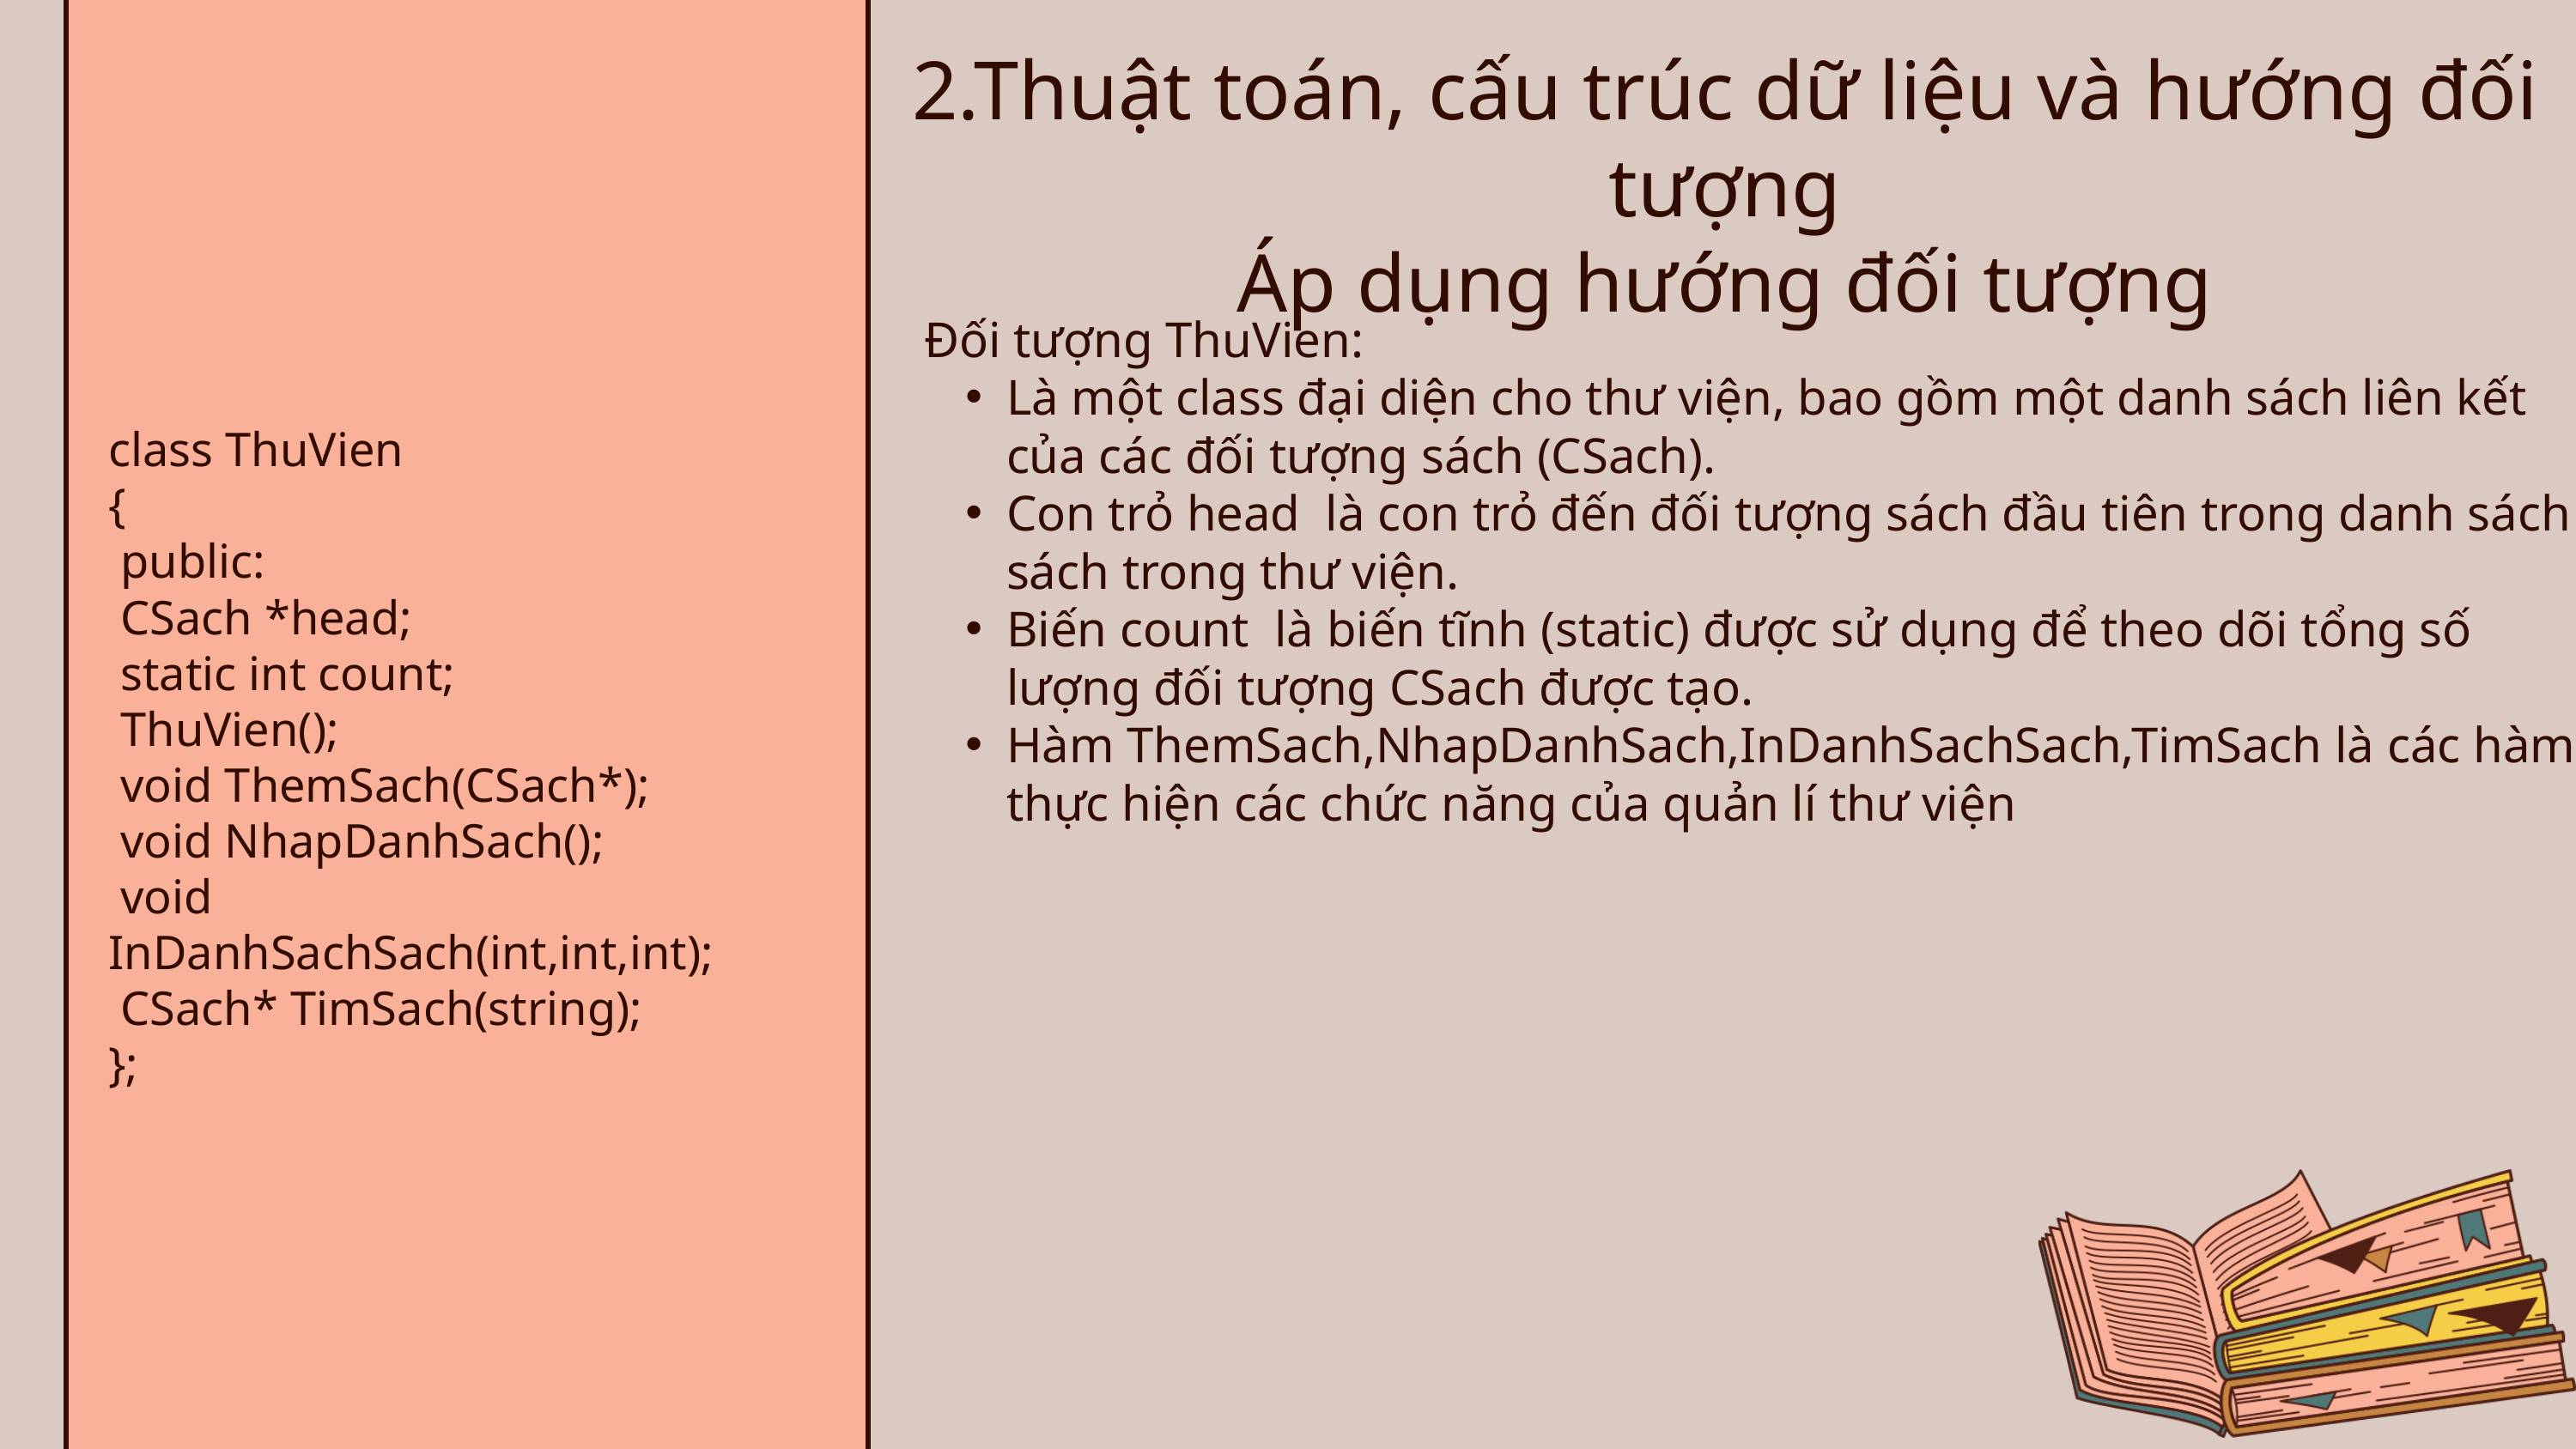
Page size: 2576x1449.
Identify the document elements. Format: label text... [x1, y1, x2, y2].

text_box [65, 0, 868, 1449]
text_box Đối tượng ThuVien: Là một class đại diện cho thư viện, bao gồm một danh sách liên kết của các đối tượng sách (CSach). Con trỏ head là con trỏ đến đối tượng sách đầu tiên trong danh sách sách trong thư viện. Biến count là biến tĩnh (static) được sử dụng để theo dõi tổng số lượng đối tượng CSach được tạo. Hàm ThemSach,NhapDanhSach,InDanhSachSach,TimSach là các hàm thực hiện các chức năng của quản lí thư viện [924, 309, 2576, 947]
text_box 2.Thuật toán, cấu trúc dữ liệu và hướng đối tượng Áp dụng hướng đối tượng [897, 39, 2553, 328]
text_box [2208, 1169, 2576, 1438]
text_box [2038, 1169, 2208, 1438]
